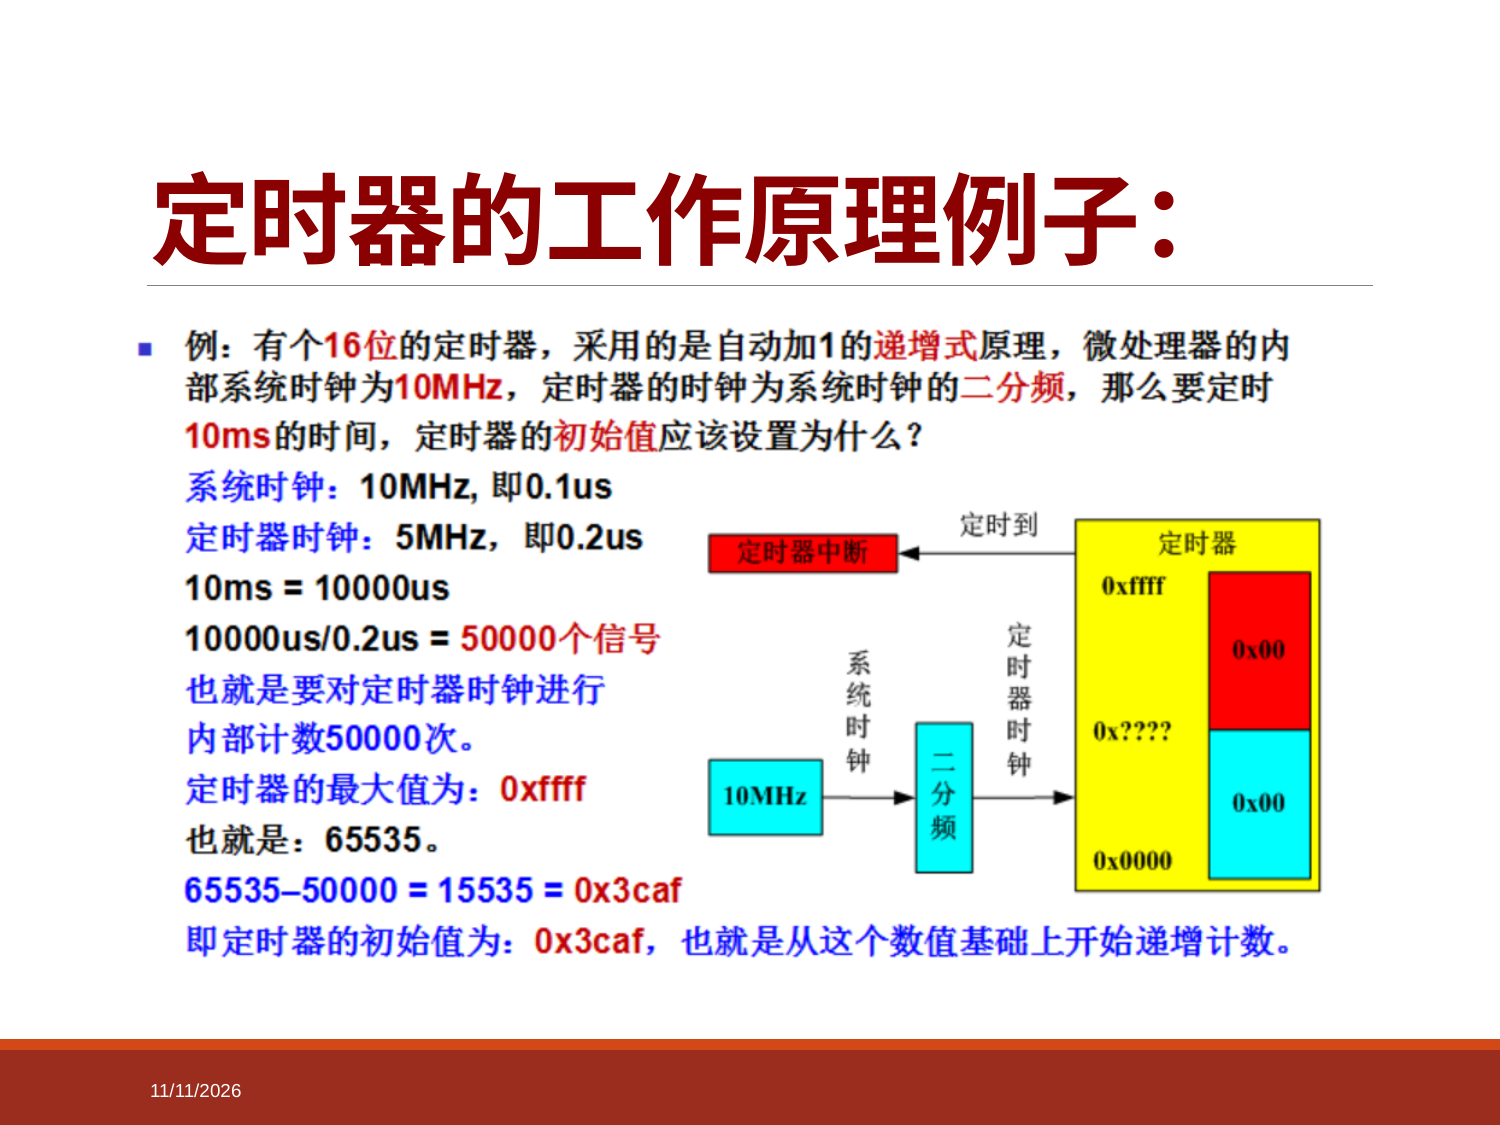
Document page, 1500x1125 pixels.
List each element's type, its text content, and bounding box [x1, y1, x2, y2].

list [134, 302, 1347, 978]
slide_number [135, 1059, 440, 1120]
title 定时器的工作原理例子： [135, 47, 1373, 285]
